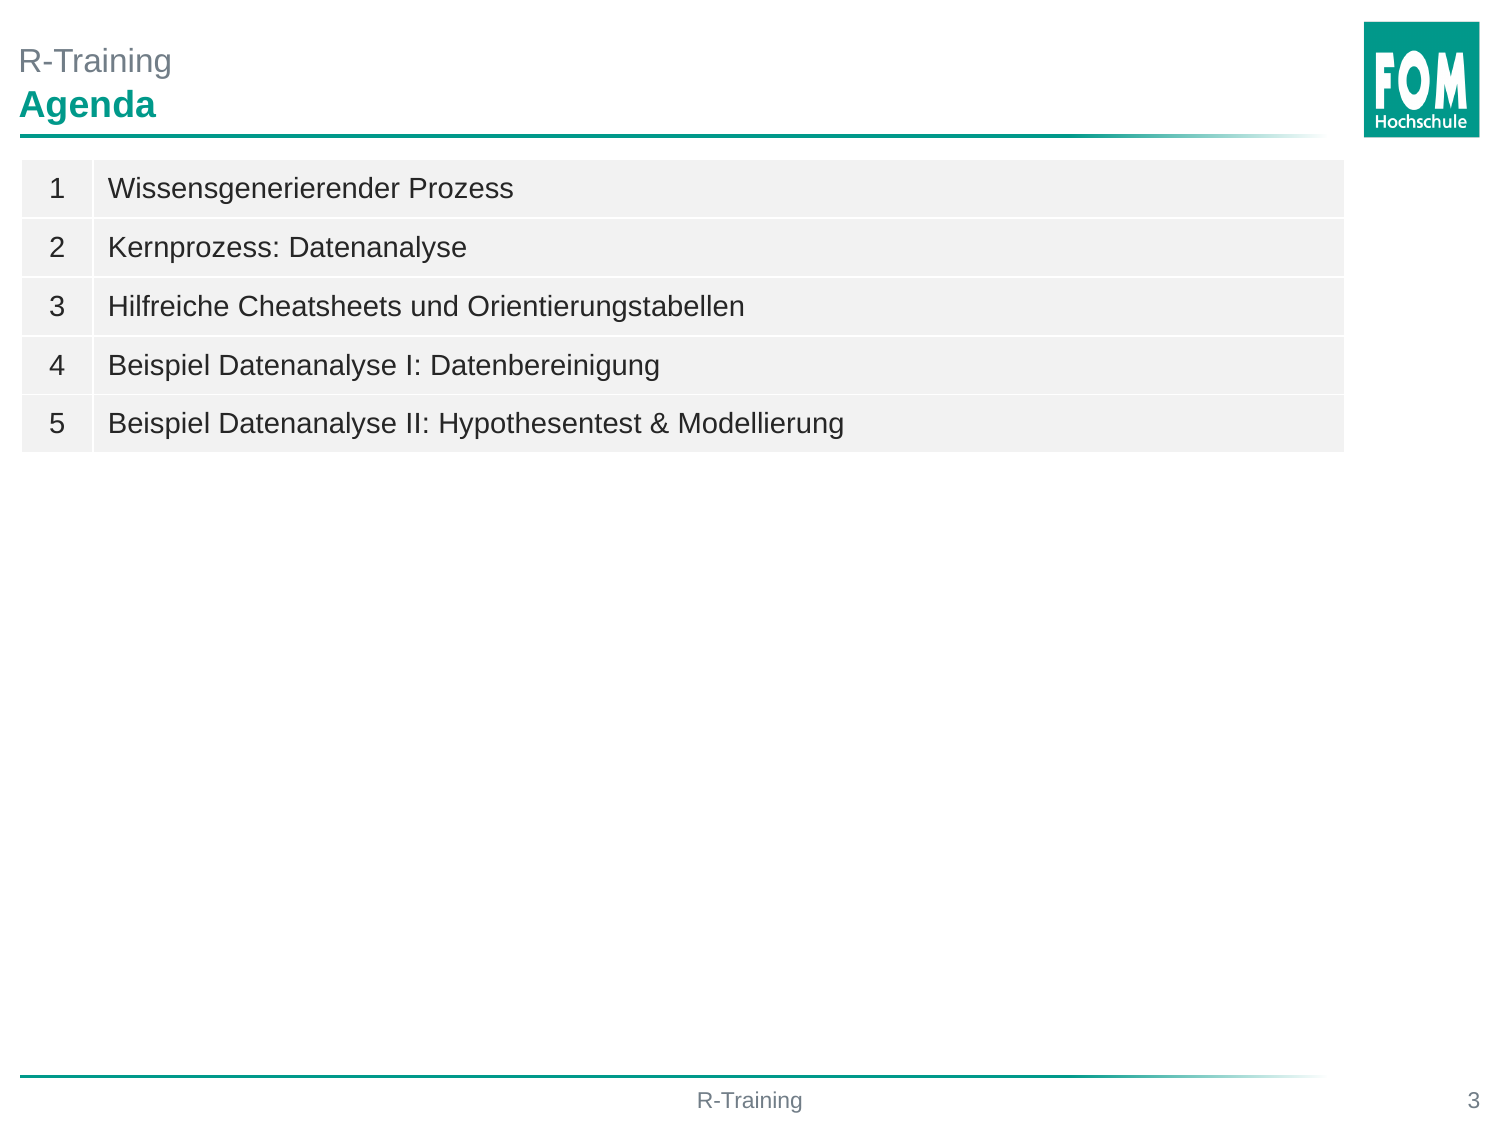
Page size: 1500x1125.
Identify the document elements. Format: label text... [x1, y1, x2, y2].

title R-Training [3, 28, 1306, 72]
table_cell 5 [22, 395, 92, 452]
table_cell 4 [22, 337, 92, 394]
table_cell Beispiel Datenanalyse I: Datenbereinigung [94, 337, 1344, 394]
table_cell 3 [22, 278, 92, 335]
list Agenda [3, 72, 1308, 132]
table_header Wissensgenerierender Prozess [94, 160, 1344, 217]
picture [1363, 21, 1480, 138]
table_cell Beispiel Datenanalyse II: Hypothesentest & Modellierung [94, 395, 1344, 452]
slide_number 3 [1245, 1078, 1495, 1125]
table_cell 2 [22, 219, 92, 276]
table_header 1 [22, 160, 92, 217]
footer R-Training [293, 1078, 1207, 1125]
table_cell Kernprozess: Datenanalyse [94, 219, 1344, 276]
table_cell Hilfreiche Cheatsheets und Orientierungstabellen [94, 278, 1344, 335]
